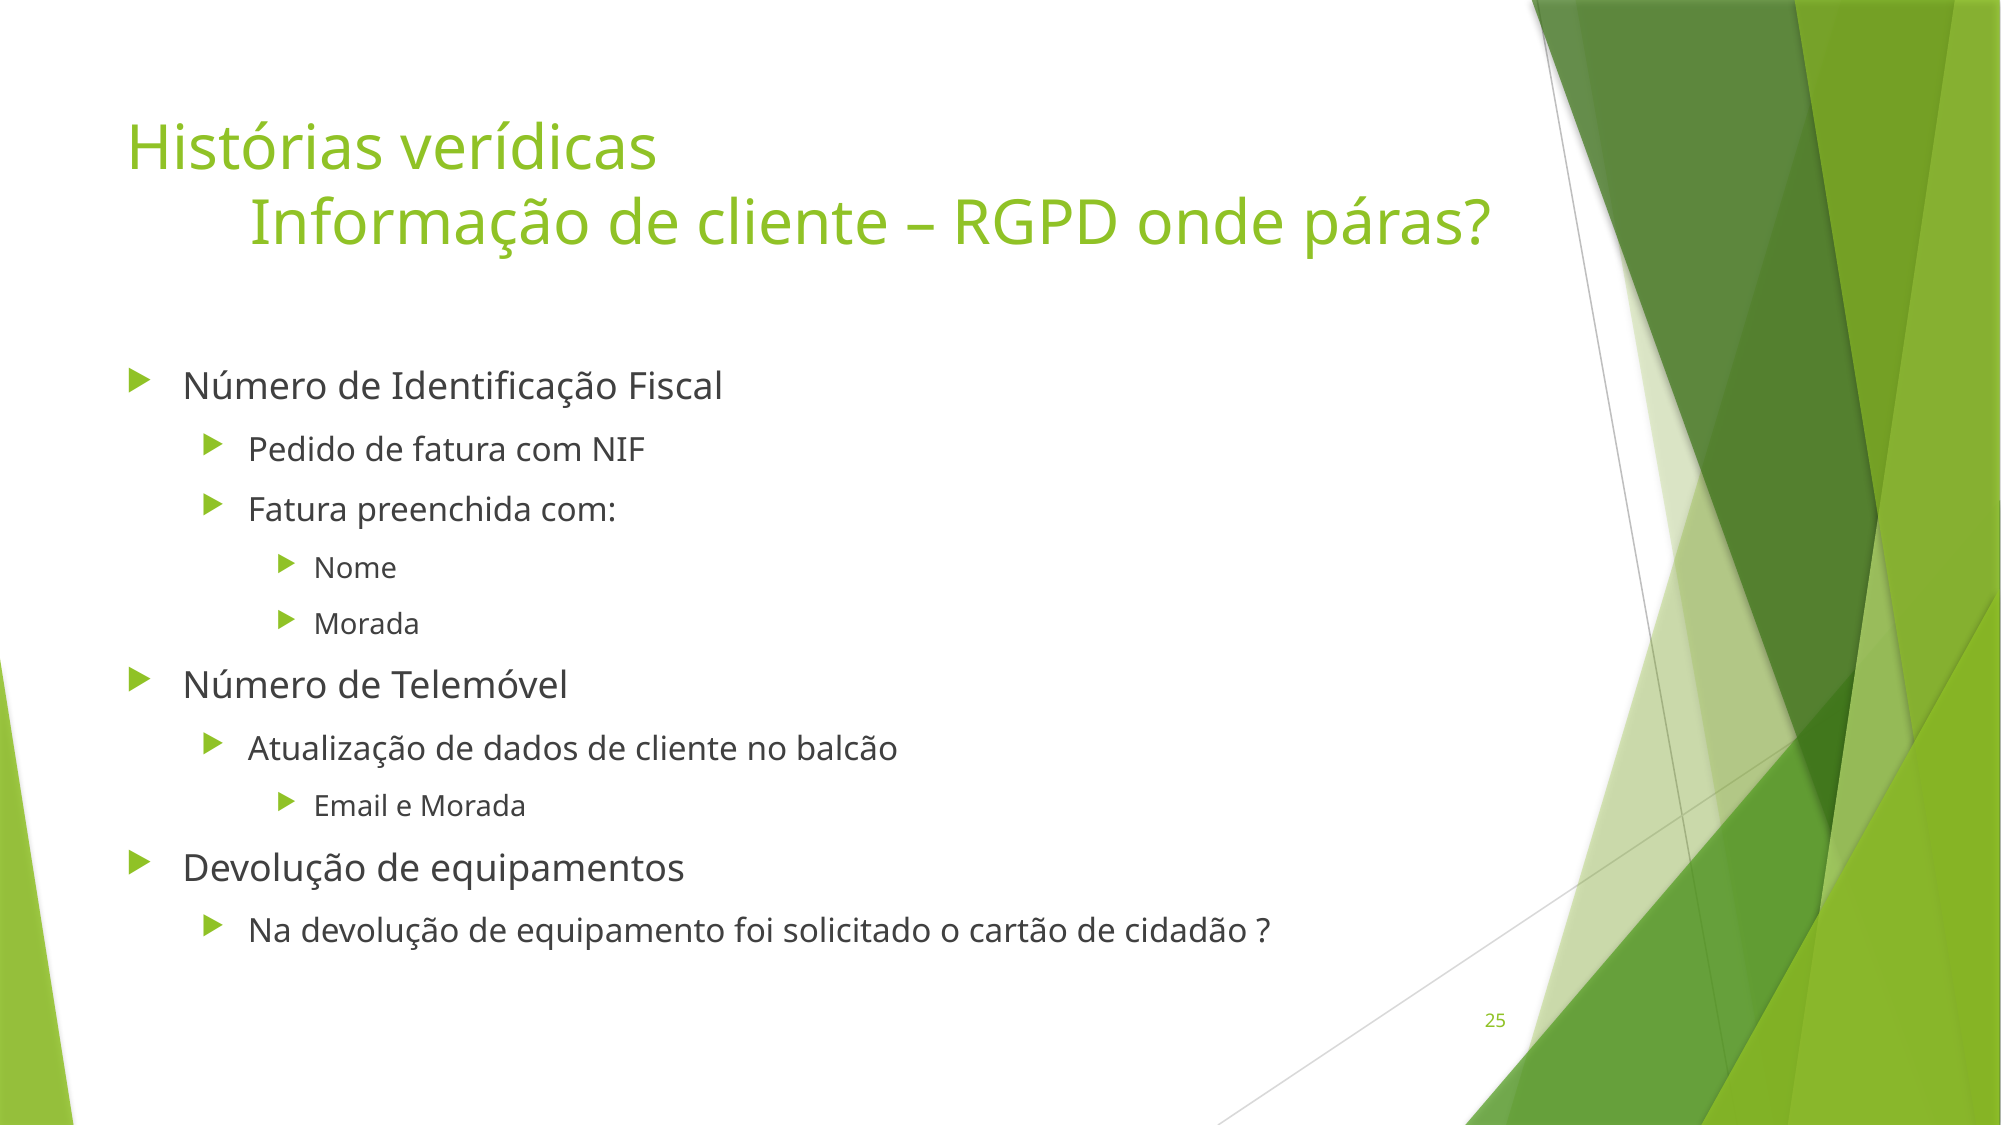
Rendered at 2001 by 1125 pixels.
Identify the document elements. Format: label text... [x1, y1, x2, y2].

slide_number 25 [1409, 991, 1522, 1051]
list Número de Identificação Fiscal Pedido de fatura com NIF Fatura preenchida com: Nome Morada Número de Telemóvel Atualização de dados de cliente no balcão Email e Morada Devolução de equipamentos Na devolução de equipamento foi solicitado o cartão de cidadão ? [111, 354, 1522, 992]
title Histórias verídicas Informação de cliente – RGPD onde páras? [111, 99, 1522, 317]
